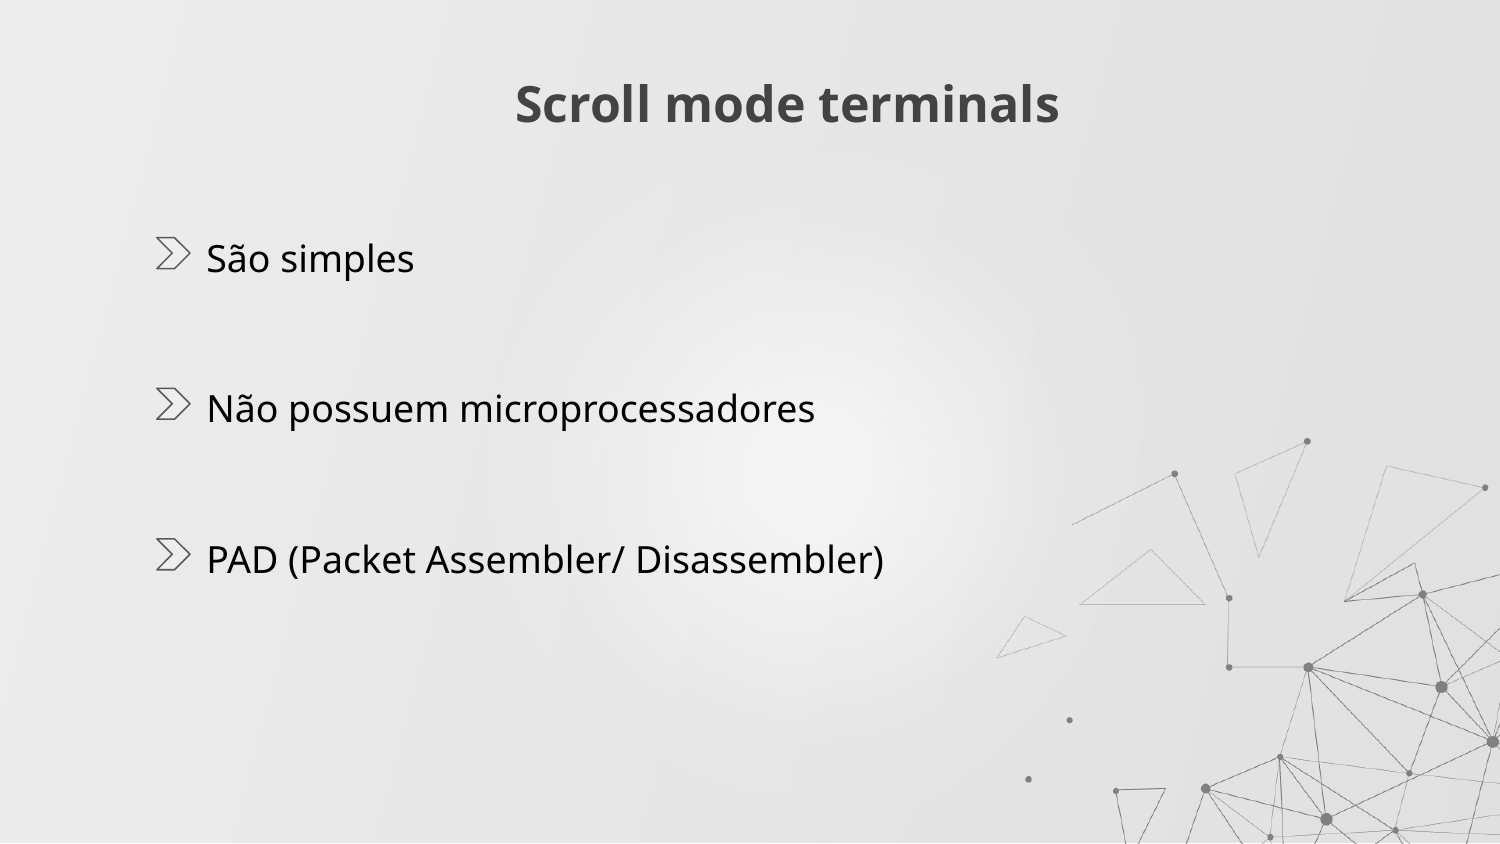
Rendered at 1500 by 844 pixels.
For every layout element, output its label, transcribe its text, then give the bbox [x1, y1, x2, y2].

list Não possuem microprocessadores [191, 363, 1253, 481]
list PAD (Packet Assembler/ Disassembler) [191, 513, 1253, 632]
title Scroll mode terminals [322, 57, 1178, 214]
list São simples [191, 212, 1253, 330]
picture [0, 0, 1500, 844]
text_box [156, 538, 190, 570]
text_box [156, 237, 190, 269]
text_box [156, 388, 190, 420]
